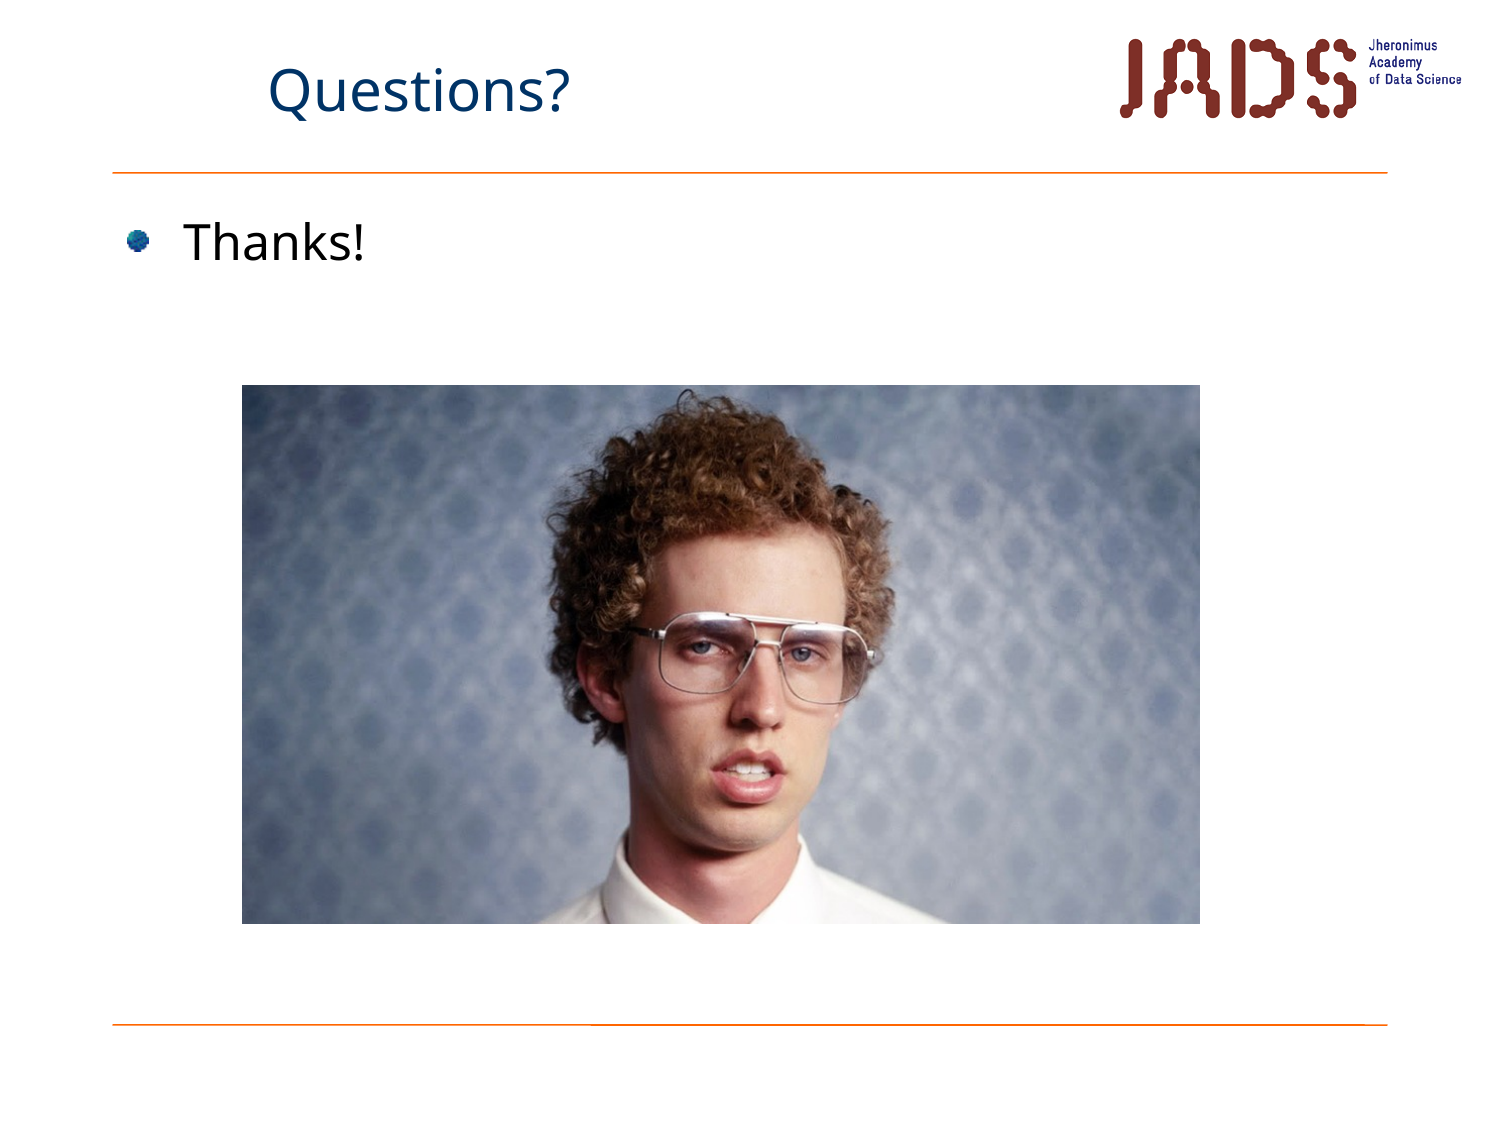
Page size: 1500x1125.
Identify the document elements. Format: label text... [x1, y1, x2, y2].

picture [1080, 0, 1500, 157]
list Thanks! [112, 203, 1388, 988]
picture [241, 385, 1200, 924]
picture [127, 230, 149, 252]
title Questions? [252, 19, 1185, 157]
